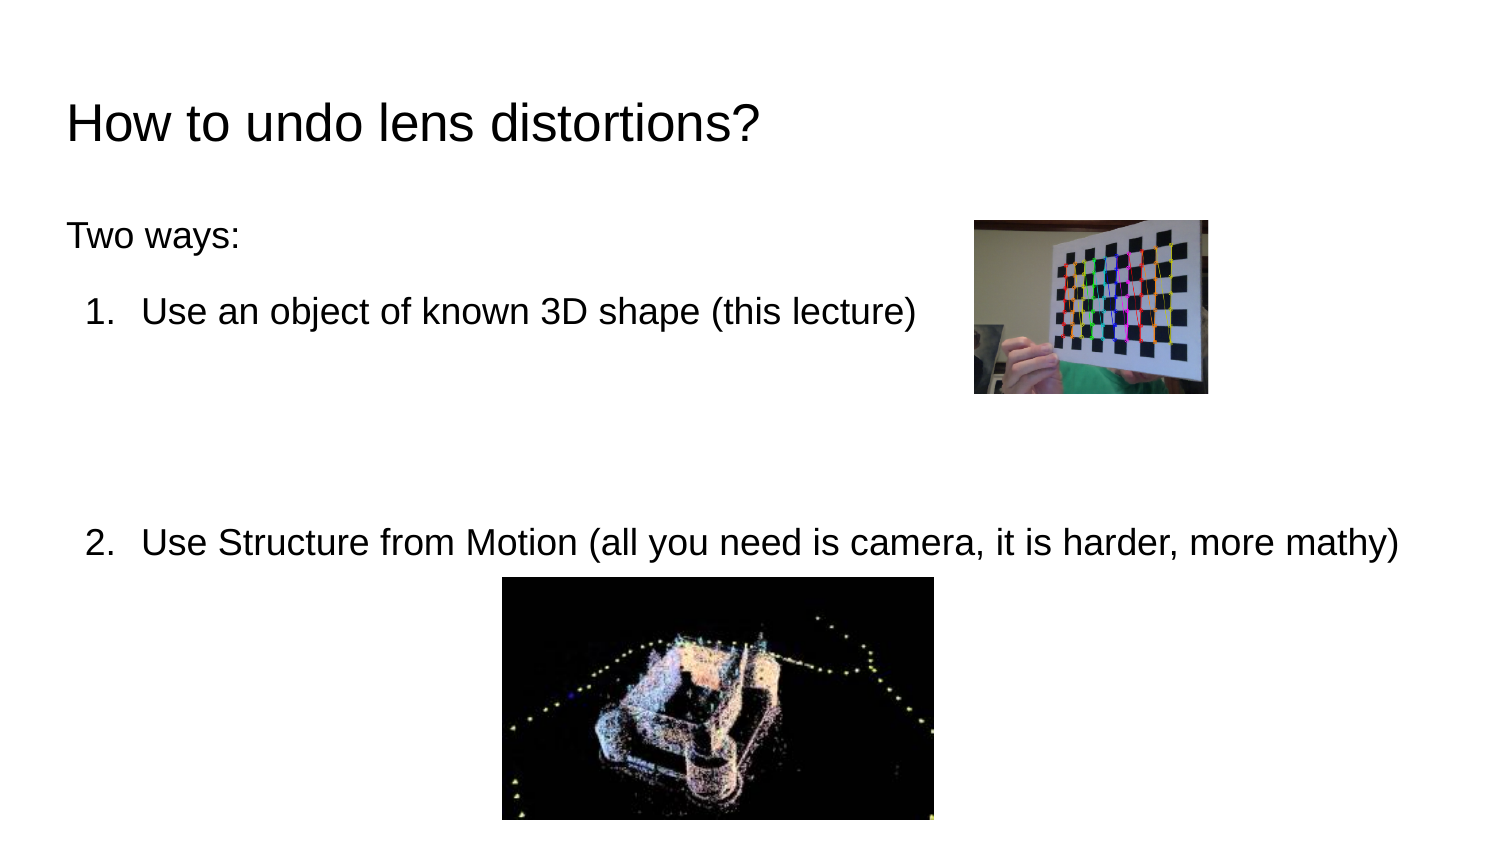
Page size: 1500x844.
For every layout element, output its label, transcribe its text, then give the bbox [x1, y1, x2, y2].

picture [951, 209, 1213, 411]
list Two ways: Use an object of known 3D shape (this lecture) Use Structure from Motion (all you need is camera, it is harder, more mathy) [51, 189, 1449, 750]
title How to undo lens distortions? [51, 72, 1449, 167]
picture [502, 577, 934, 820]
